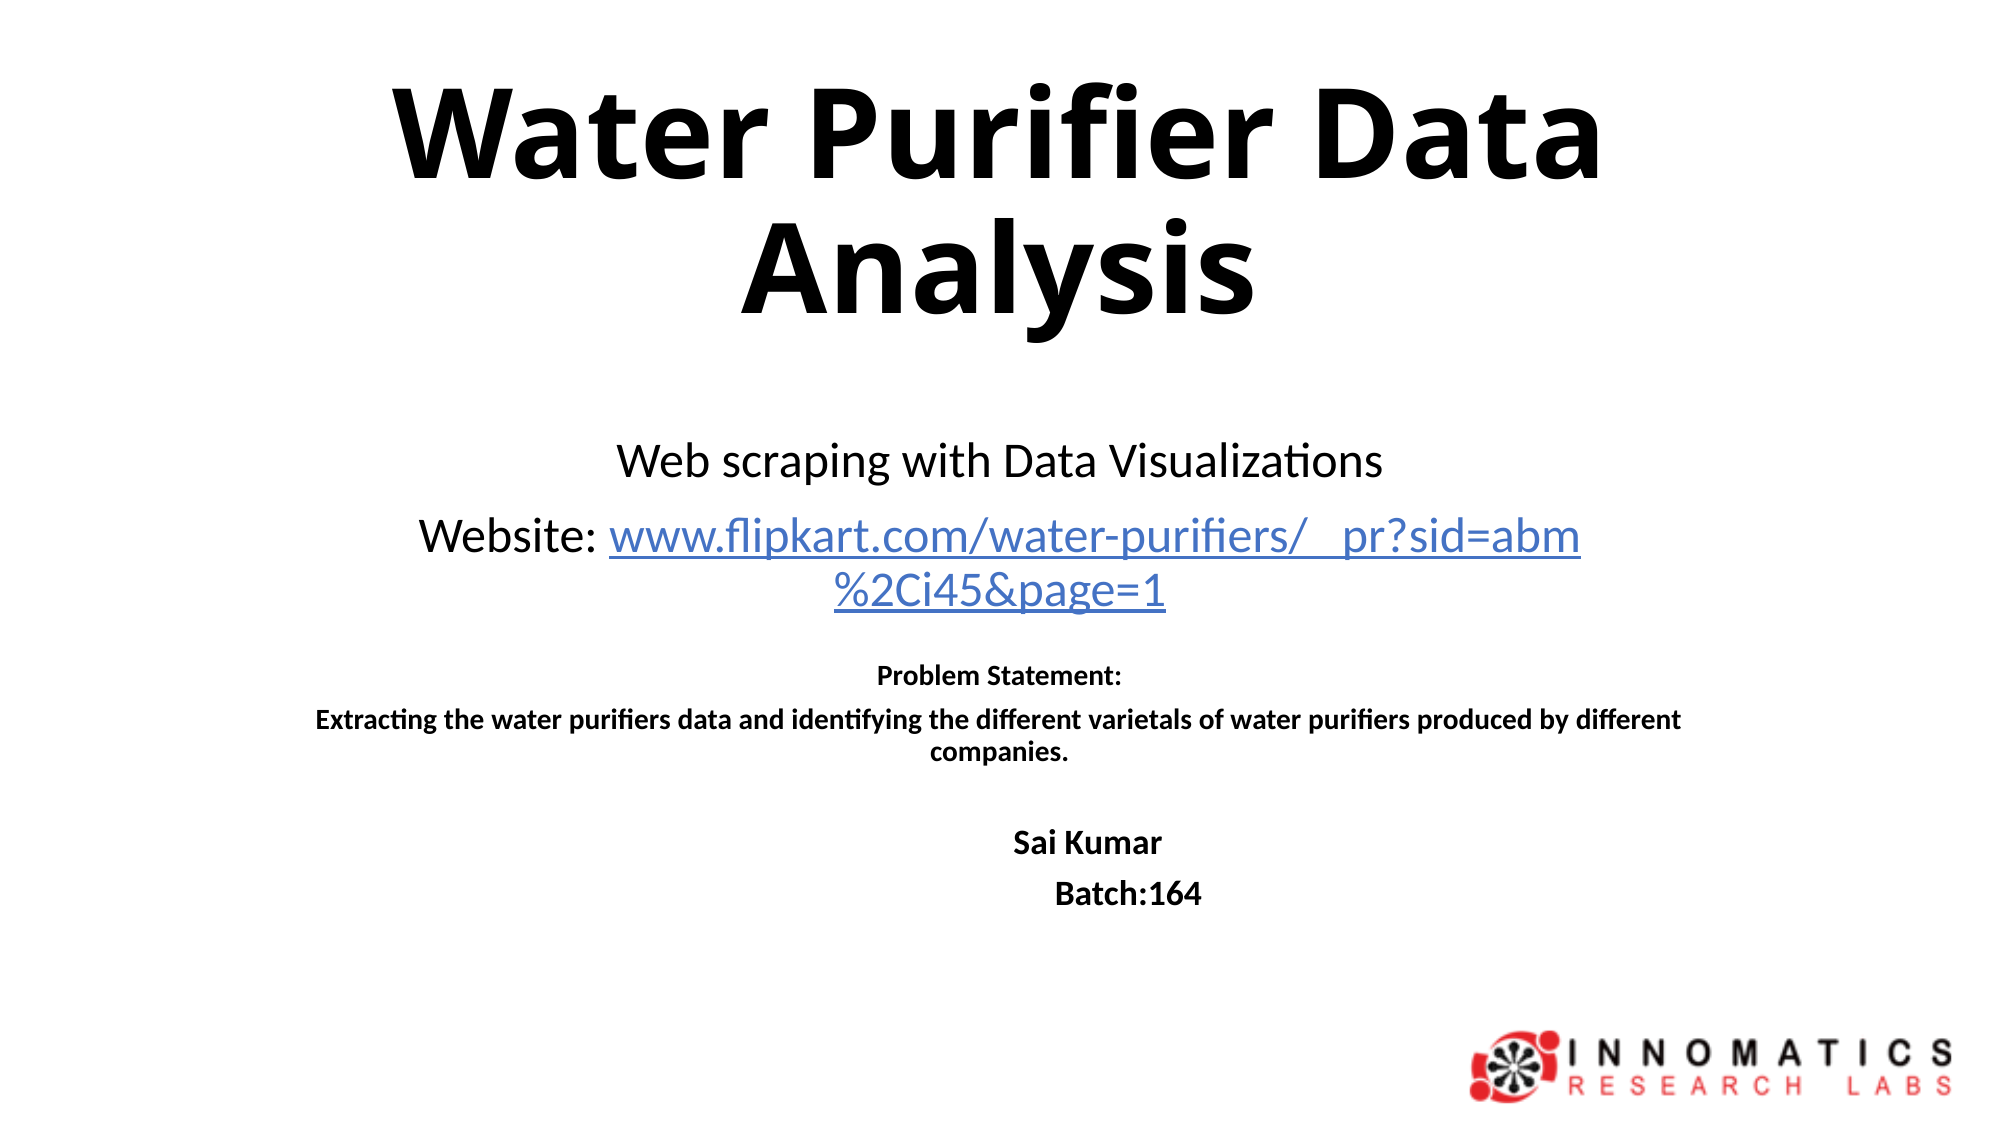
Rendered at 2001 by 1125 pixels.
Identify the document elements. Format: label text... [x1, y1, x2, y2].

subtitle Web scraping with Data Visualizations Website: www.flipkart.com/water-purifiers/ pr?sid=abm%2Ci45&page=1 [249, 426, 1750, 652]
picture [1445, 1014, 1975, 1125]
text_box Problem Statement: Extracting the water purifiers data and identifying the different varietals of water purifiers produced by different companies. Sai Kumar Batch:164 [249, 652, 1750, 925]
title Water Purifier Data Analysis [249, 184, 1750, 349]
